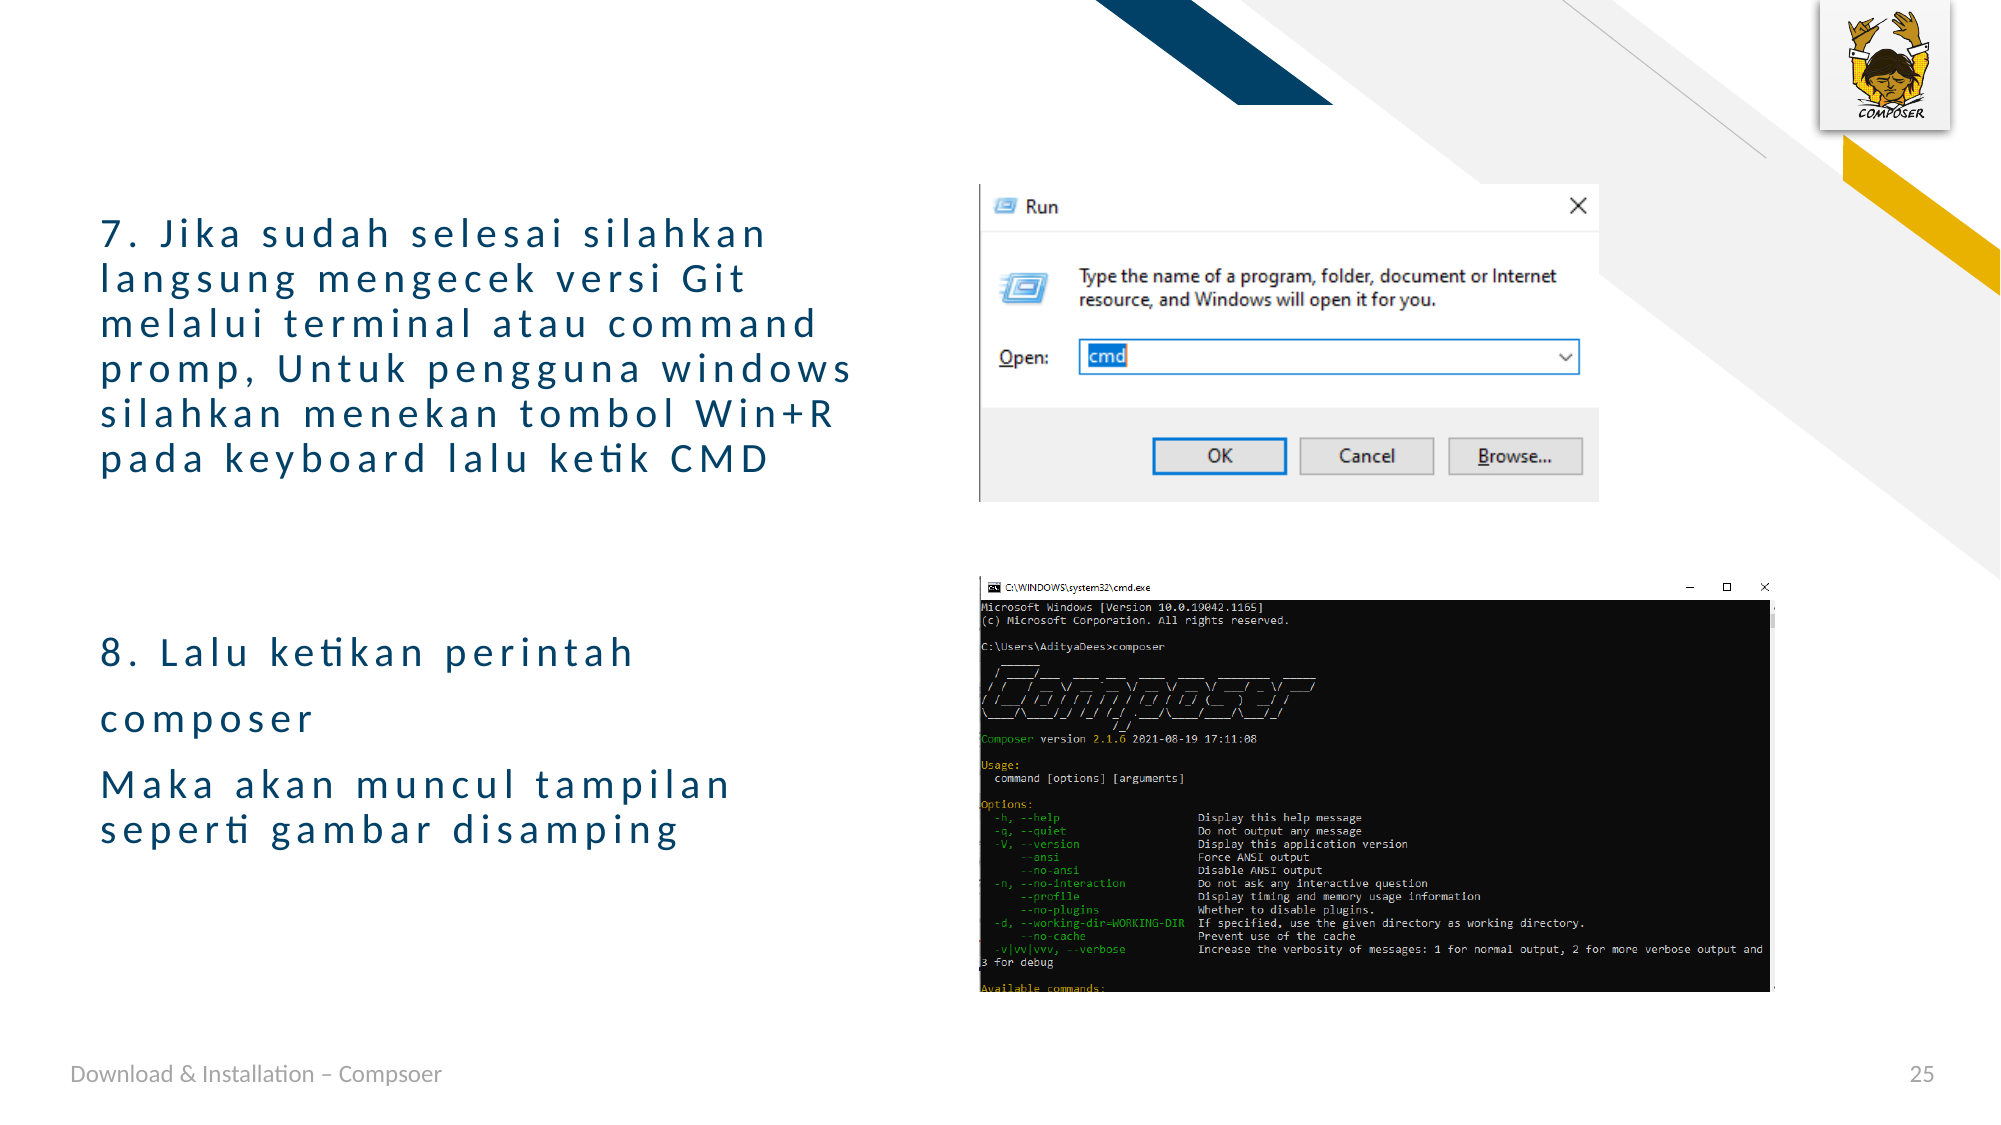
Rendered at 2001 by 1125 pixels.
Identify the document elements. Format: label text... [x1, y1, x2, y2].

text_box [1820, 0, 1950, 130]
picture [1844, 10, 1934, 120]
picture [979, 184, 1599, 502]
slide_number 25 [1828, 1042, 1950, 1103]
text_box 8. Lalu ketikan perintah composer Maka akan muncul tampilan seperti gambar disamping [85, 623, 908, 872]
list 7. Jika sudah selesai silahkan langsung mengecek versi Git melalui terminal atau command promp, Untuk pengguna windows silahkan menekan tombol Win+R pada keyboard lalu ketik CMD [85, 203, 908, 555]
picture [979, 576, 1775, 992]
footer Download & Installation – Compsoer [55, 1042, 731, 1103]
